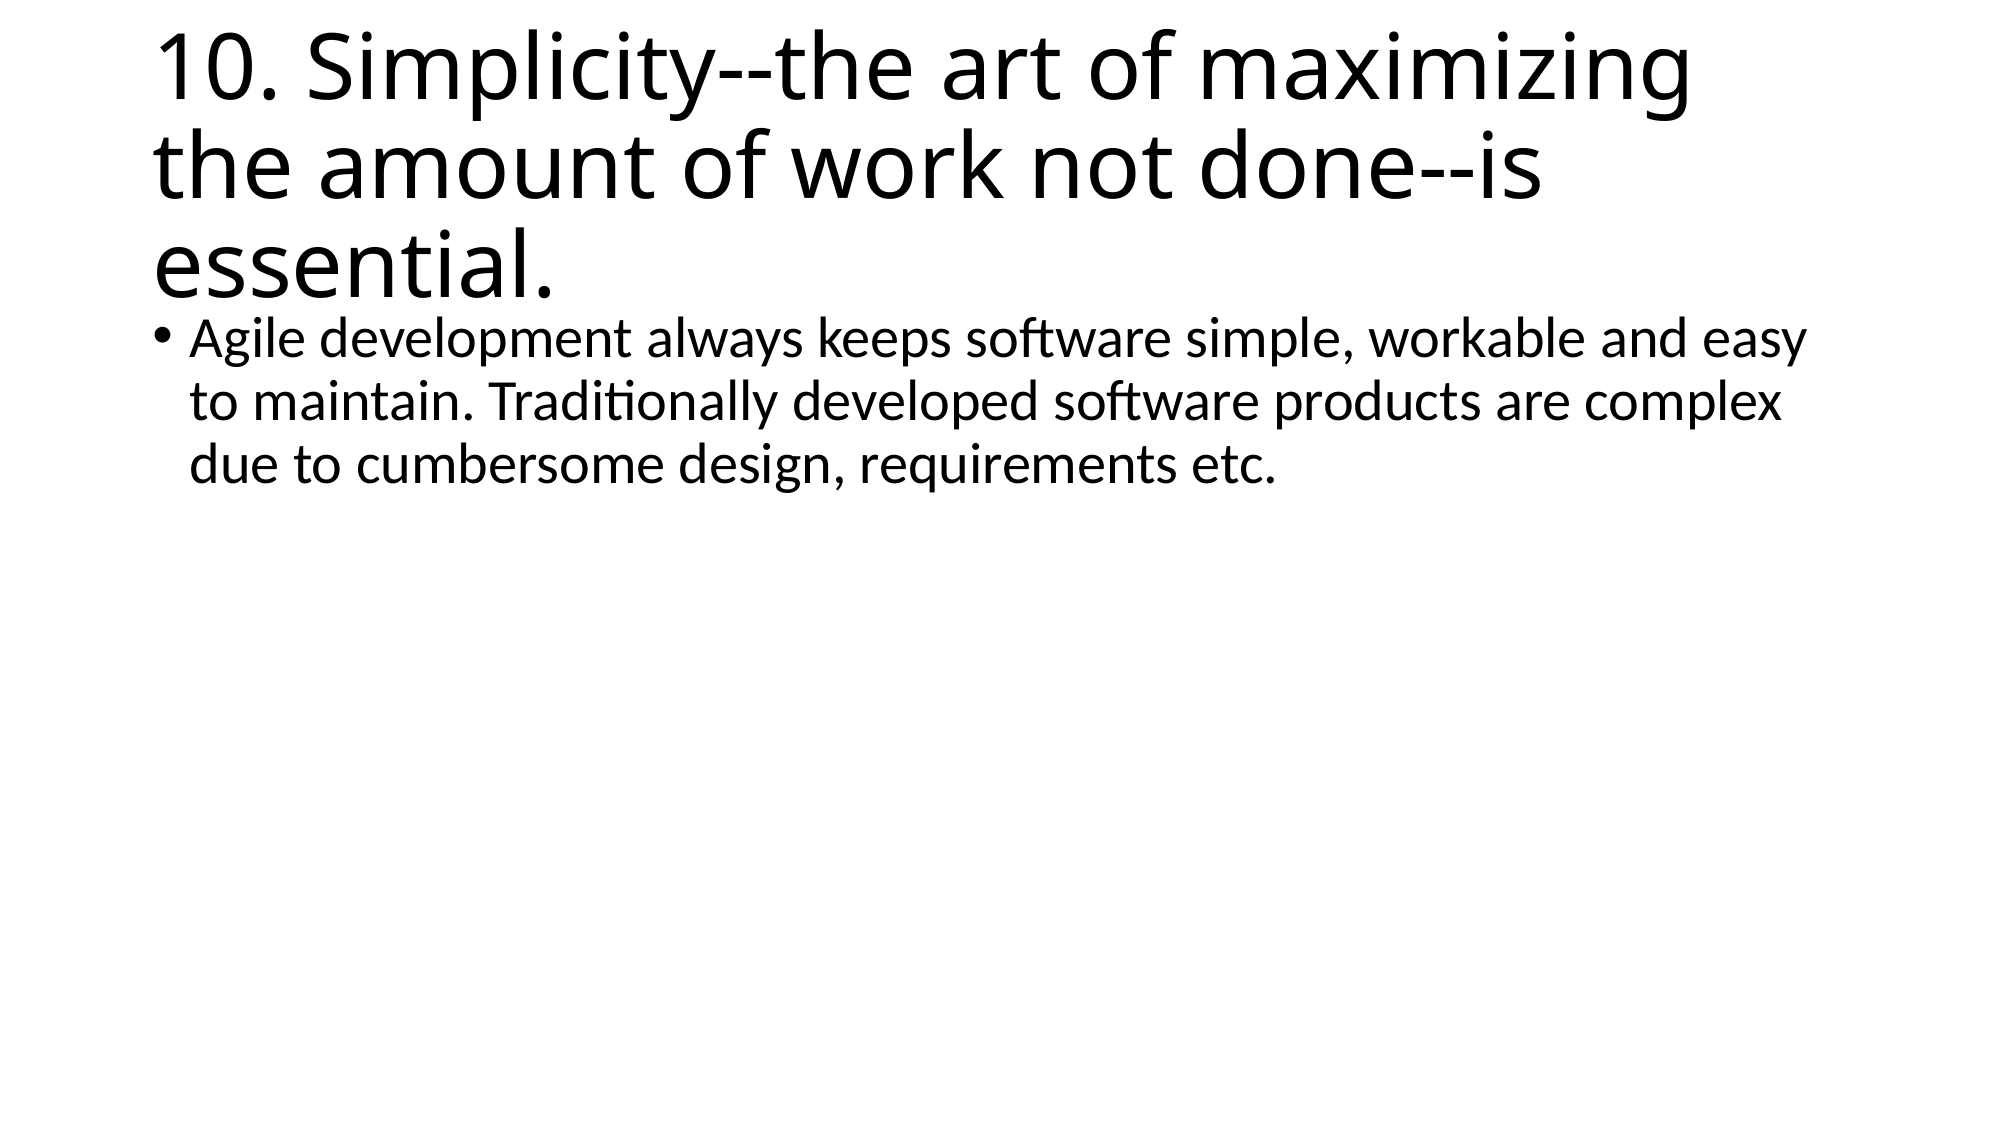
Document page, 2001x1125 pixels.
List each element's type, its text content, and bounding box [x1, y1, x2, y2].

title 10. Simplicity--the art of maximizing the amount of work not done--is essential. [137, 59, 1863, 278]
list Agile development always keeps software simple, workable and easy to maintain. Traditionally developed software products are complex due to cumbersome design, requirements etc. [137, 299, 1863, 1014]
